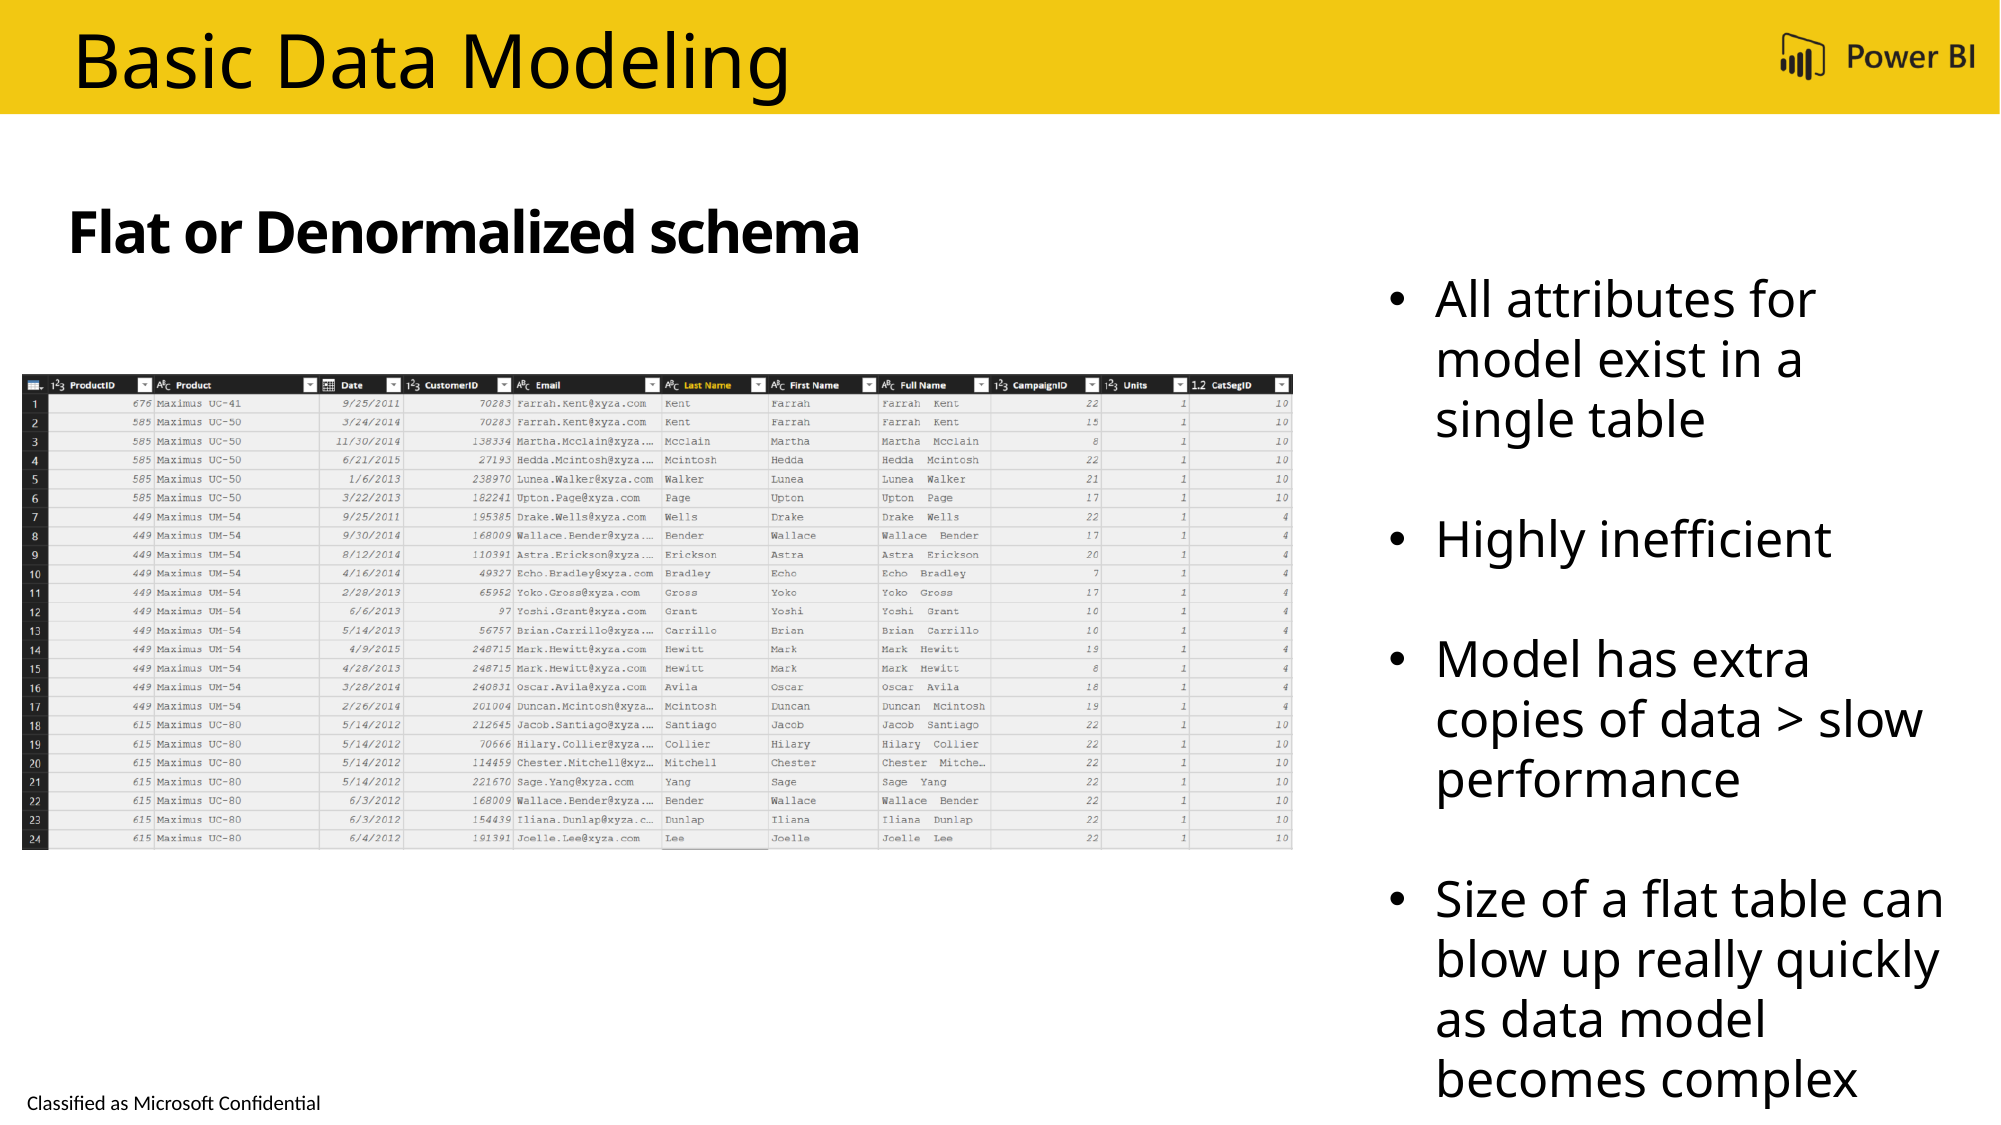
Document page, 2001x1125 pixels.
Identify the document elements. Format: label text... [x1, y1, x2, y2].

text_box Basic Data Modeling [58, 5, 1879, 111]
picture [22, 374, 1294, 850]
picture [1768, 23, 1985, 91]
title Flat or Denormalized schema [43, 188, 1956, 275]
text_box All attributes for model exist in a single table Highly inefficient Model has extra copies of data > slow performance Size of a flat table can blow up really quickly as data model becomes complex [1374, 260, 1966, 1125]
text_box [0, 0, 2000, 115]
